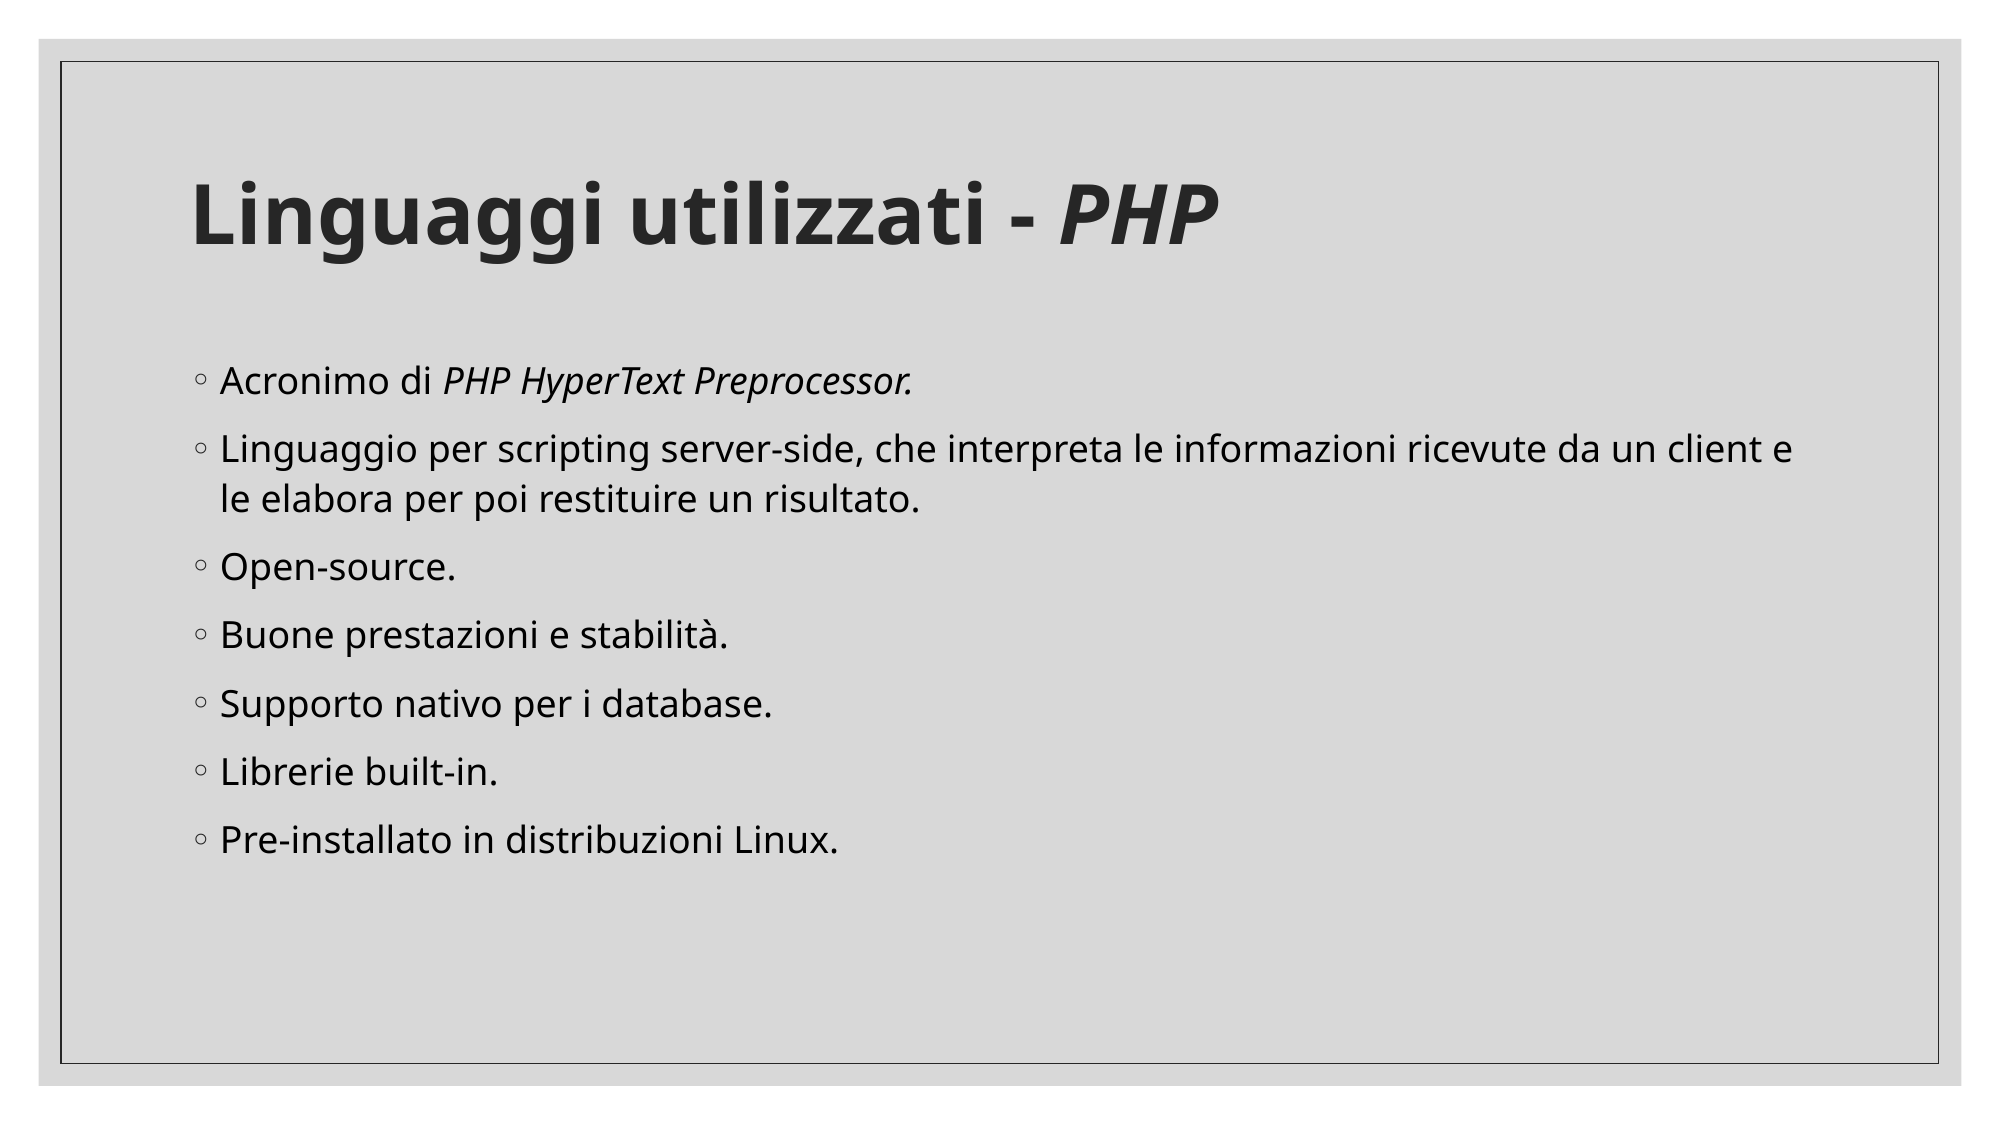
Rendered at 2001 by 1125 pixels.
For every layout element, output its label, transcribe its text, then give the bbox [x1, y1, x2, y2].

title Linguaggi utilizzati - PHP [174, 105, 1825, 331]
list Acronimo di PHP HyperText Preprocessor. Linguaggio per scripting server-side, che interpreta le informazioni ricevute da un client e le elabora per poi restituire un risultato. Open-source. Buone prestazioni e stabilità. Supporto nativo per i database. Librerie built-in. Pre-installato in distribuzioni Linux. [174, 345, 1825, 977]
